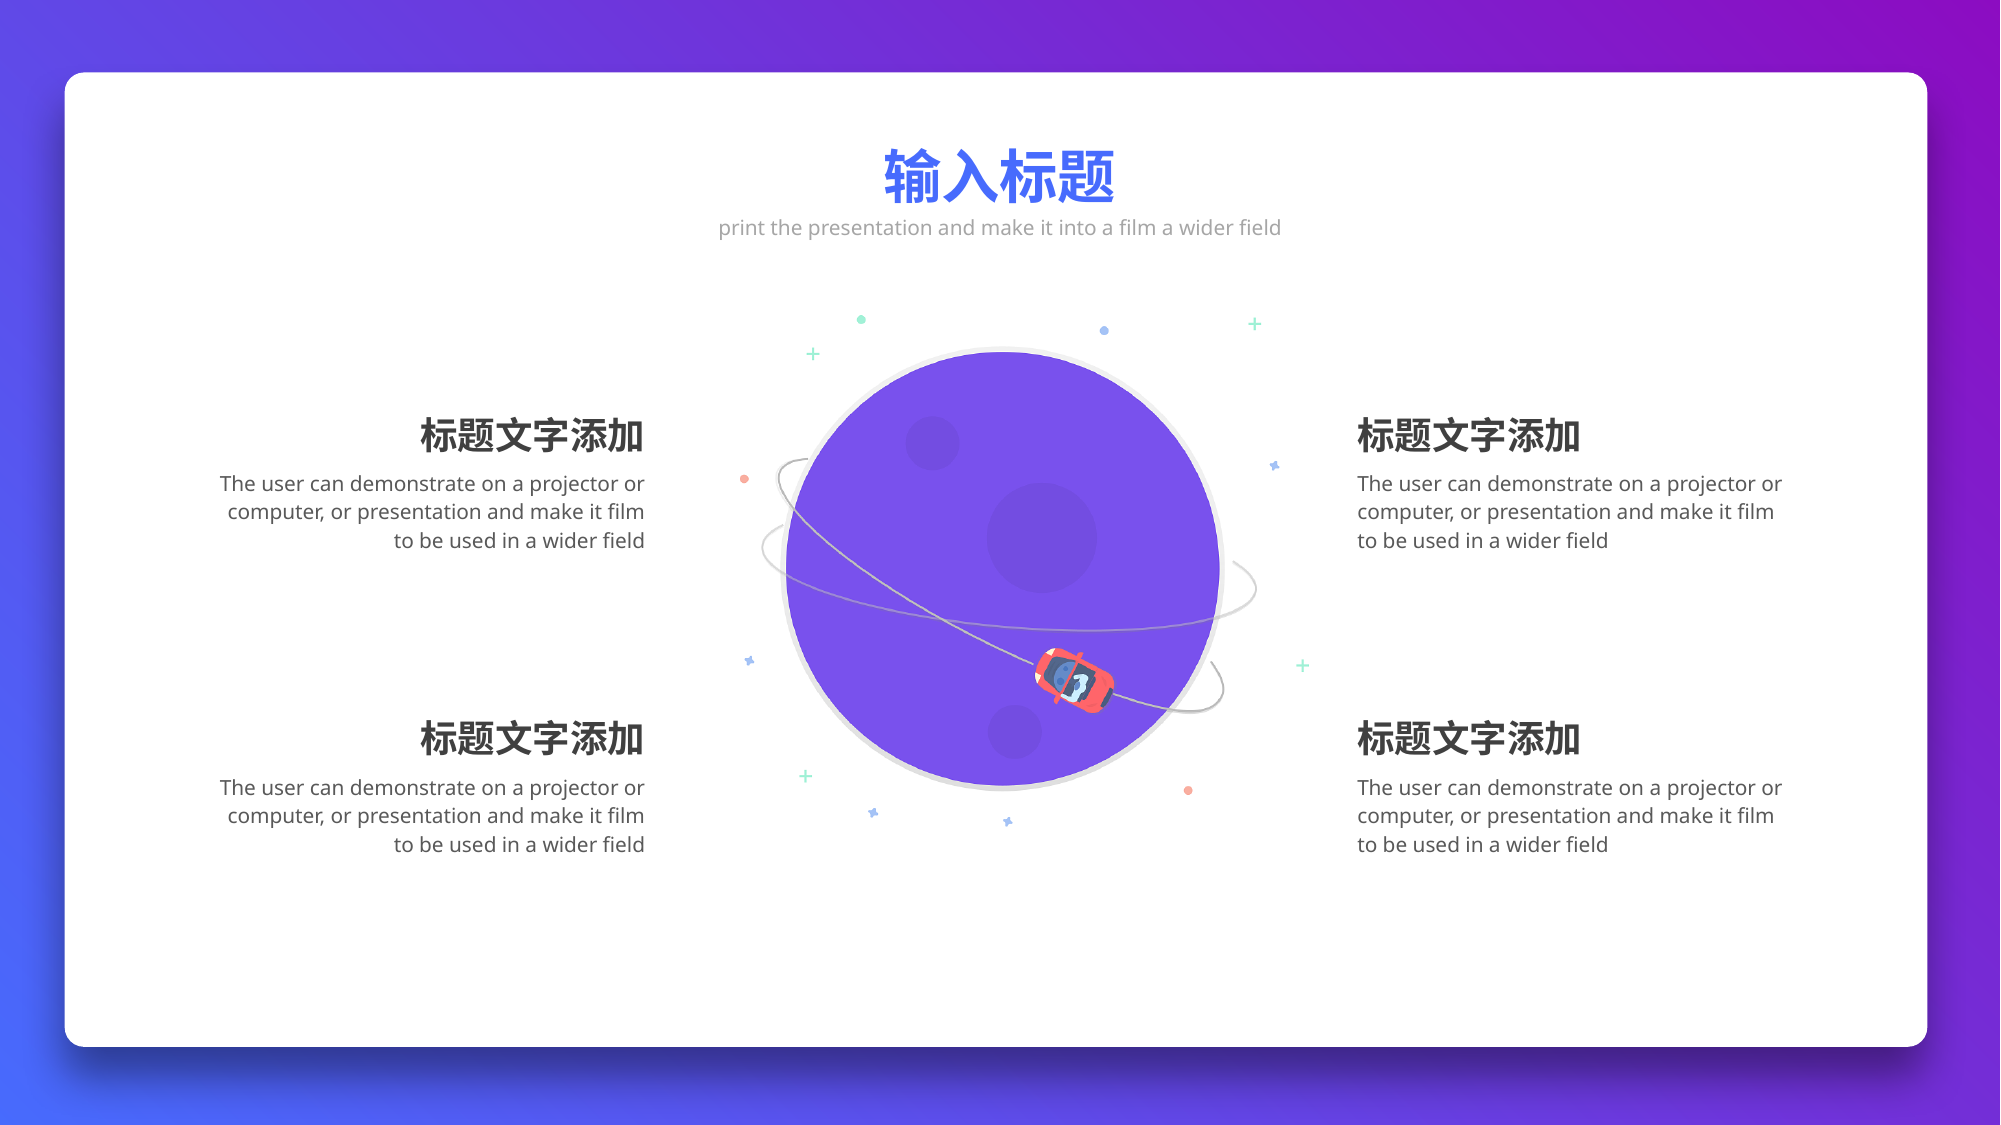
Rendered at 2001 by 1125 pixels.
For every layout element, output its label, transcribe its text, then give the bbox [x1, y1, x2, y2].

text_box print the presentation and make it into a film a wider field [675, 207, 1325, 248]
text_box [1342, 707, 1800, 865]
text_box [1342, 404, 1800, 562]
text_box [202, 404, 660, 562]
picture [732, 293, 1323, 832]
text_box 输入标题 [868, 133, 1132, 207]
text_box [202, 707, 660, 865]
text_box [63, 71, 1929, 1048]
